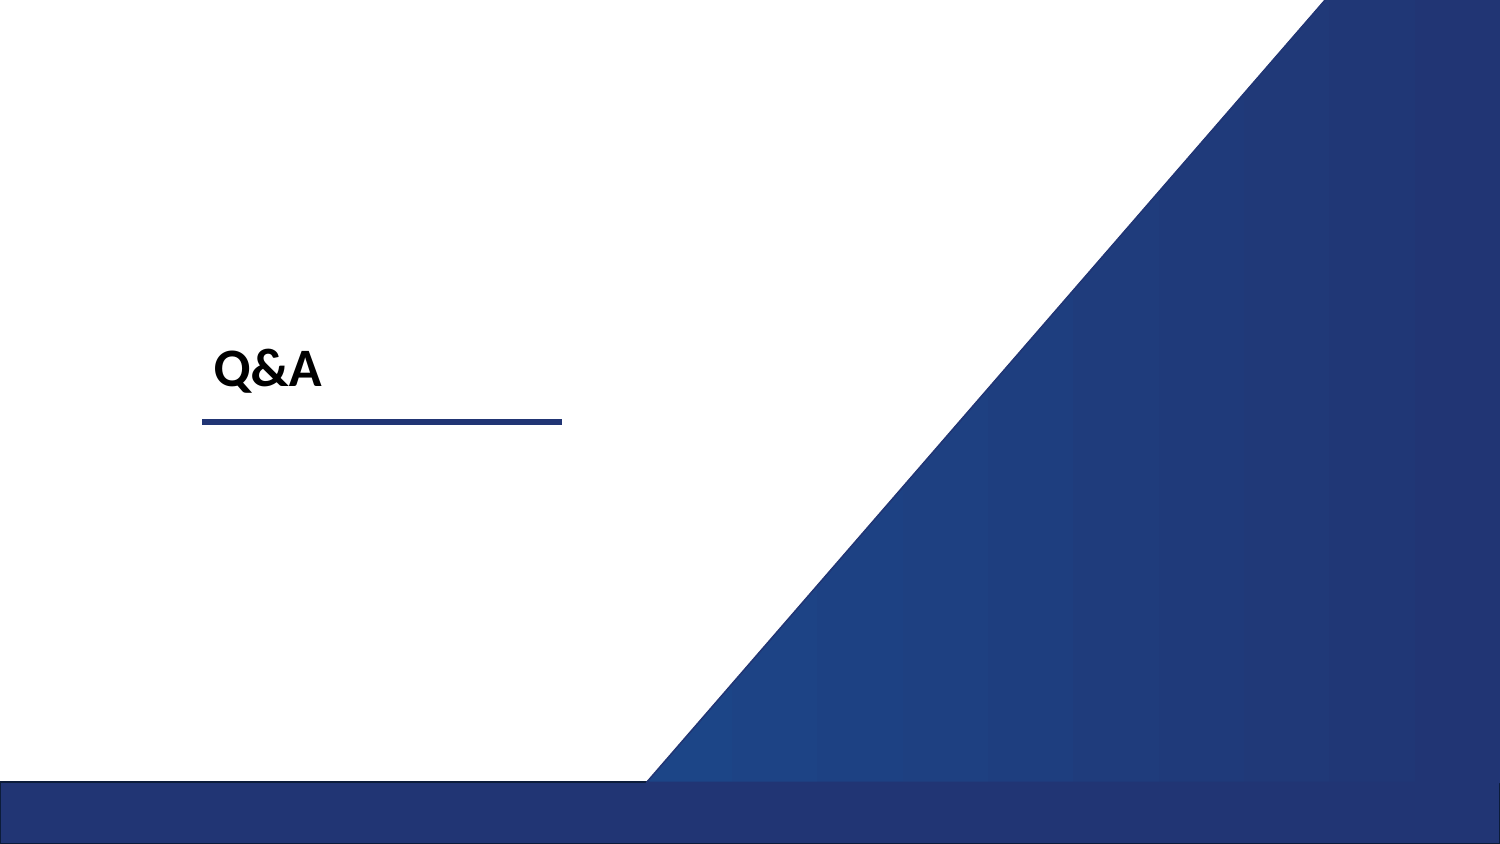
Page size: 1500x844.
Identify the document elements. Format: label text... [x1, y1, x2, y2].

text_box [646, 0, 1500, 783]
text_box Q&A [202, 334, 676, 398]
